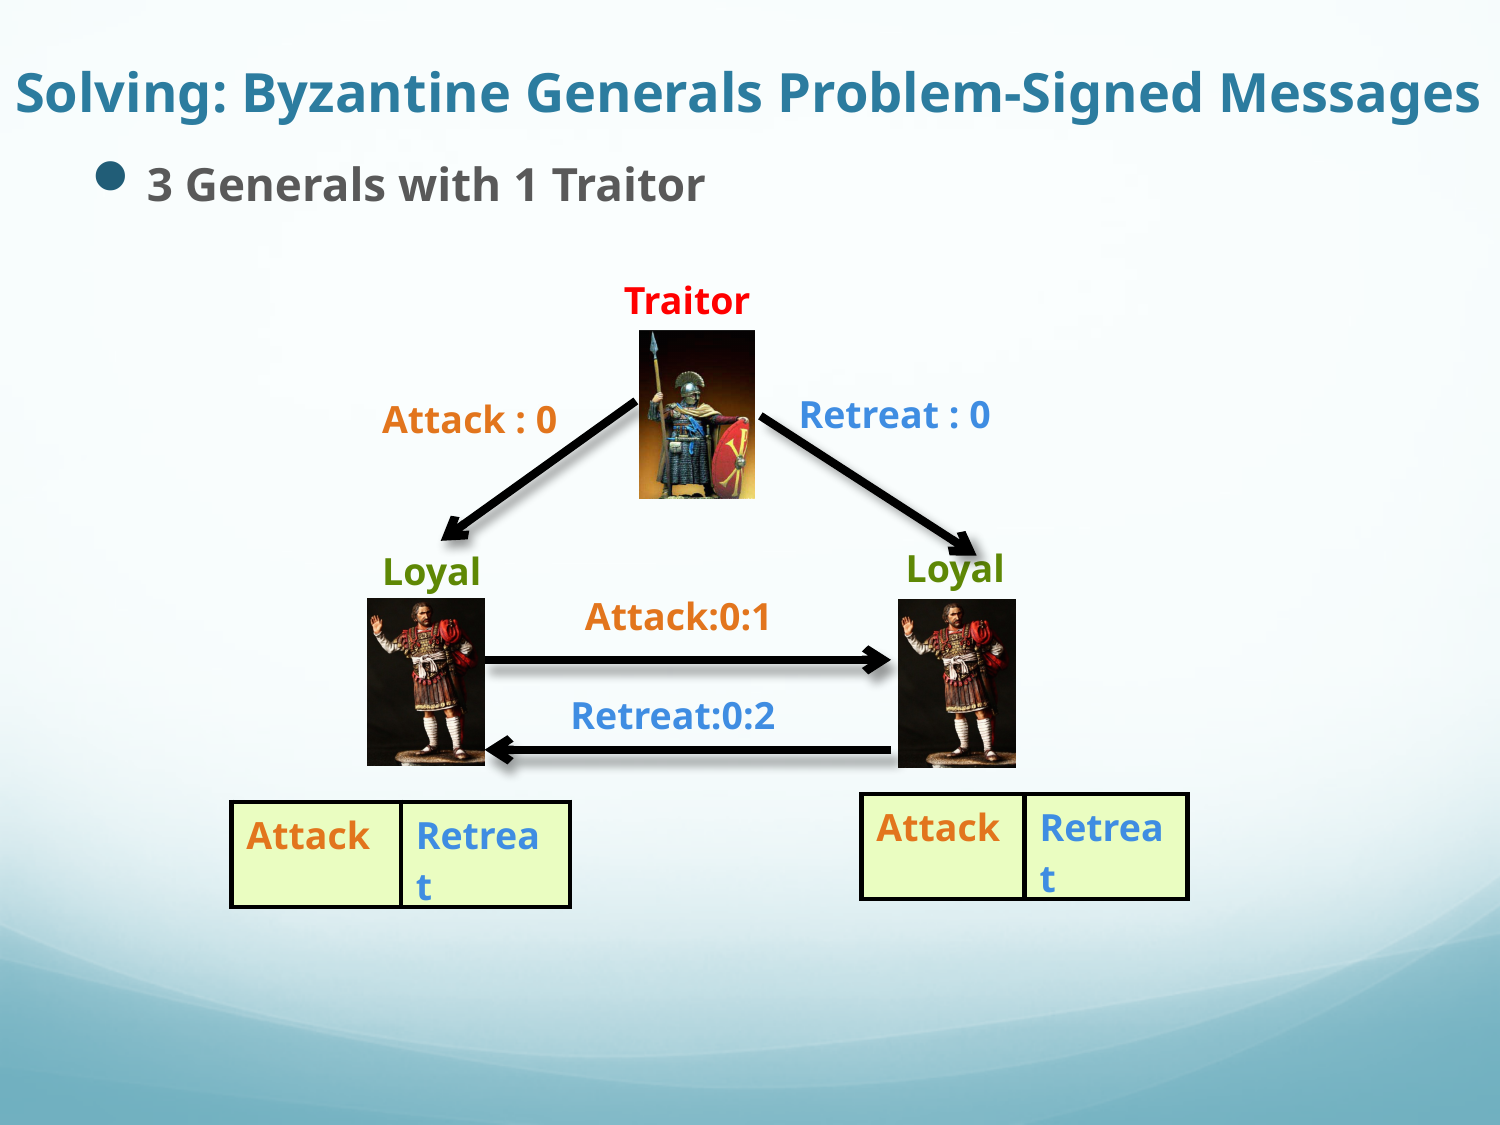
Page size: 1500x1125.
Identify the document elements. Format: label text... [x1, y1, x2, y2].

picture [366, 597, 486, 767]
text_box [759, 415, 978, 557]
table_header Attack [234, 804, 399, 905]
table_header Retreat [403, 804, 568, 905]
text_box Traitor [609, 270, 784, 330]
picture [897, 599, 1017, 768]
table_header Attack [864, 796, 1022, 897]
text_box Loyal [890, 537, 1038, 598]
text_box Retreat:0:2 [555, 684, 826, 744]
text_box Loyal [367, 540, 515, 601]
title Solving: Byzantine Generals Problem-Signed Messages [0, 17, 1500, 132]
text_box Retreat : 0 [783, 383, 1022, 444]
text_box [440, 400, 637, 542]
text_box Attack:0:1 [570, 585, 803, 646]
picture [639, 330, 755, 499]
text_box Attack : 0 [367, 388, 595, 449]
list 3 Generals with 1 Traitor [19, 147, 1471, 1122]
table_header Retreat [1027, 796, 1185, 897]
